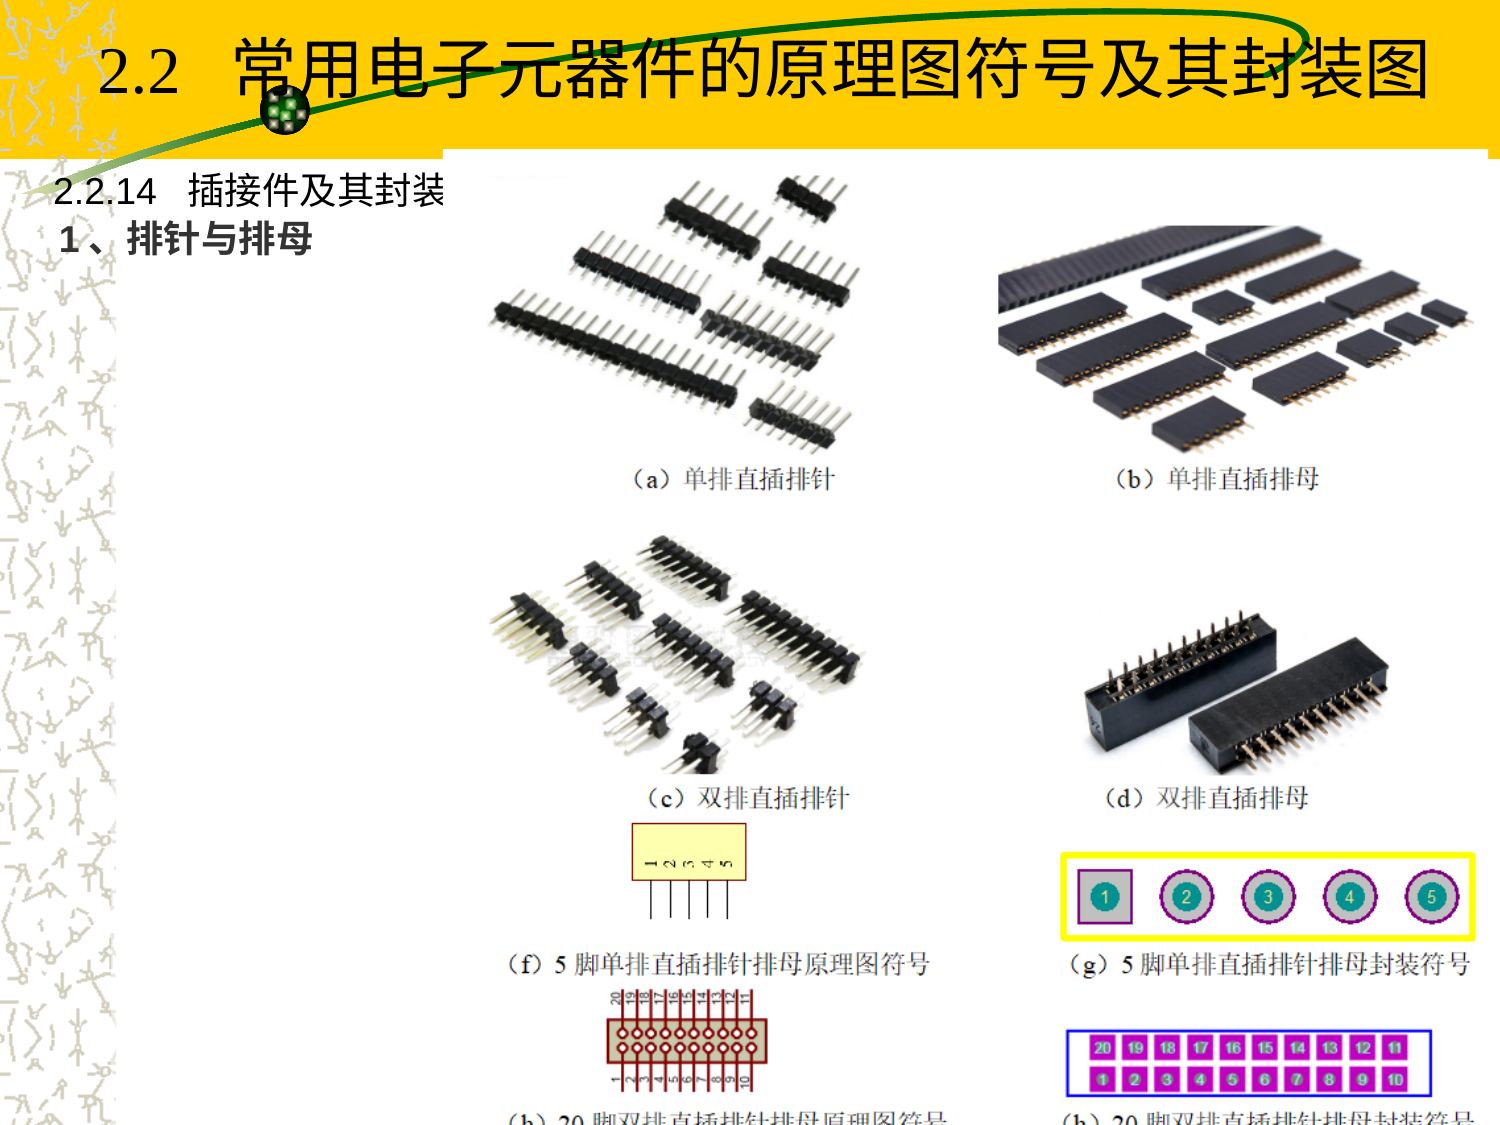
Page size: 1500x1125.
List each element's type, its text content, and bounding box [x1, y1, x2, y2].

picture [0, 268, 117, 1125]
picture [442, 148, 1489, 1125]
text_box 2.2.14 插接件及其封装图 [0, 159, 442, 208]
text_box 1、排针与排母 [0, 208, 442, 268]
text_box 2.2 常用电子元器件的原理图符号及其封装图 [82, 19, 1463, 114]
picture [0, 0, 117, 159]
